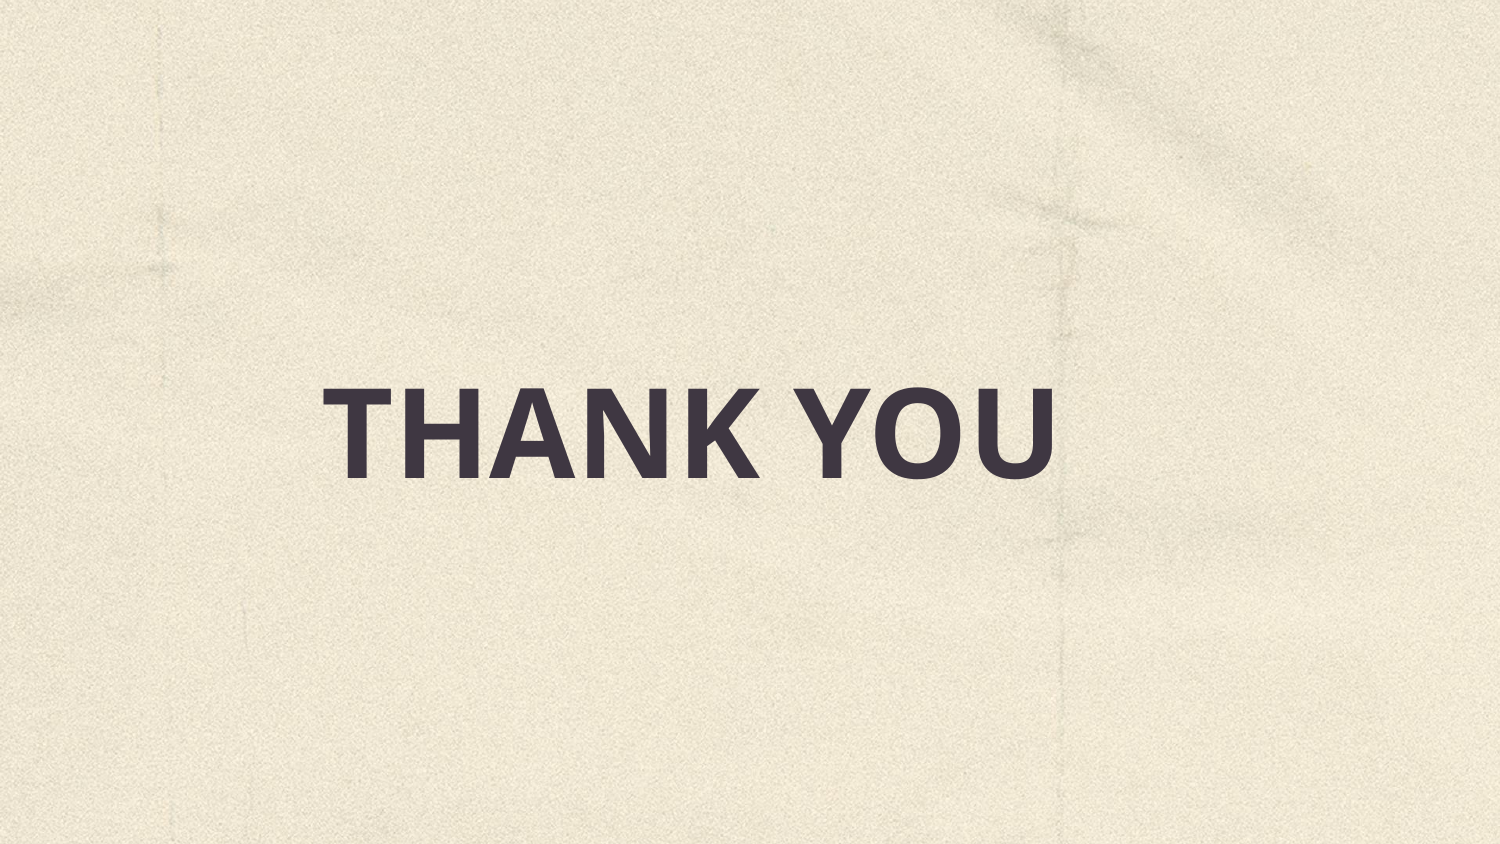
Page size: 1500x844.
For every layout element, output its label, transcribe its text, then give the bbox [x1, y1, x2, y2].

picture [0, 0, 1500, 844]
list THANK YOU [116, 189, 1383, 750]
